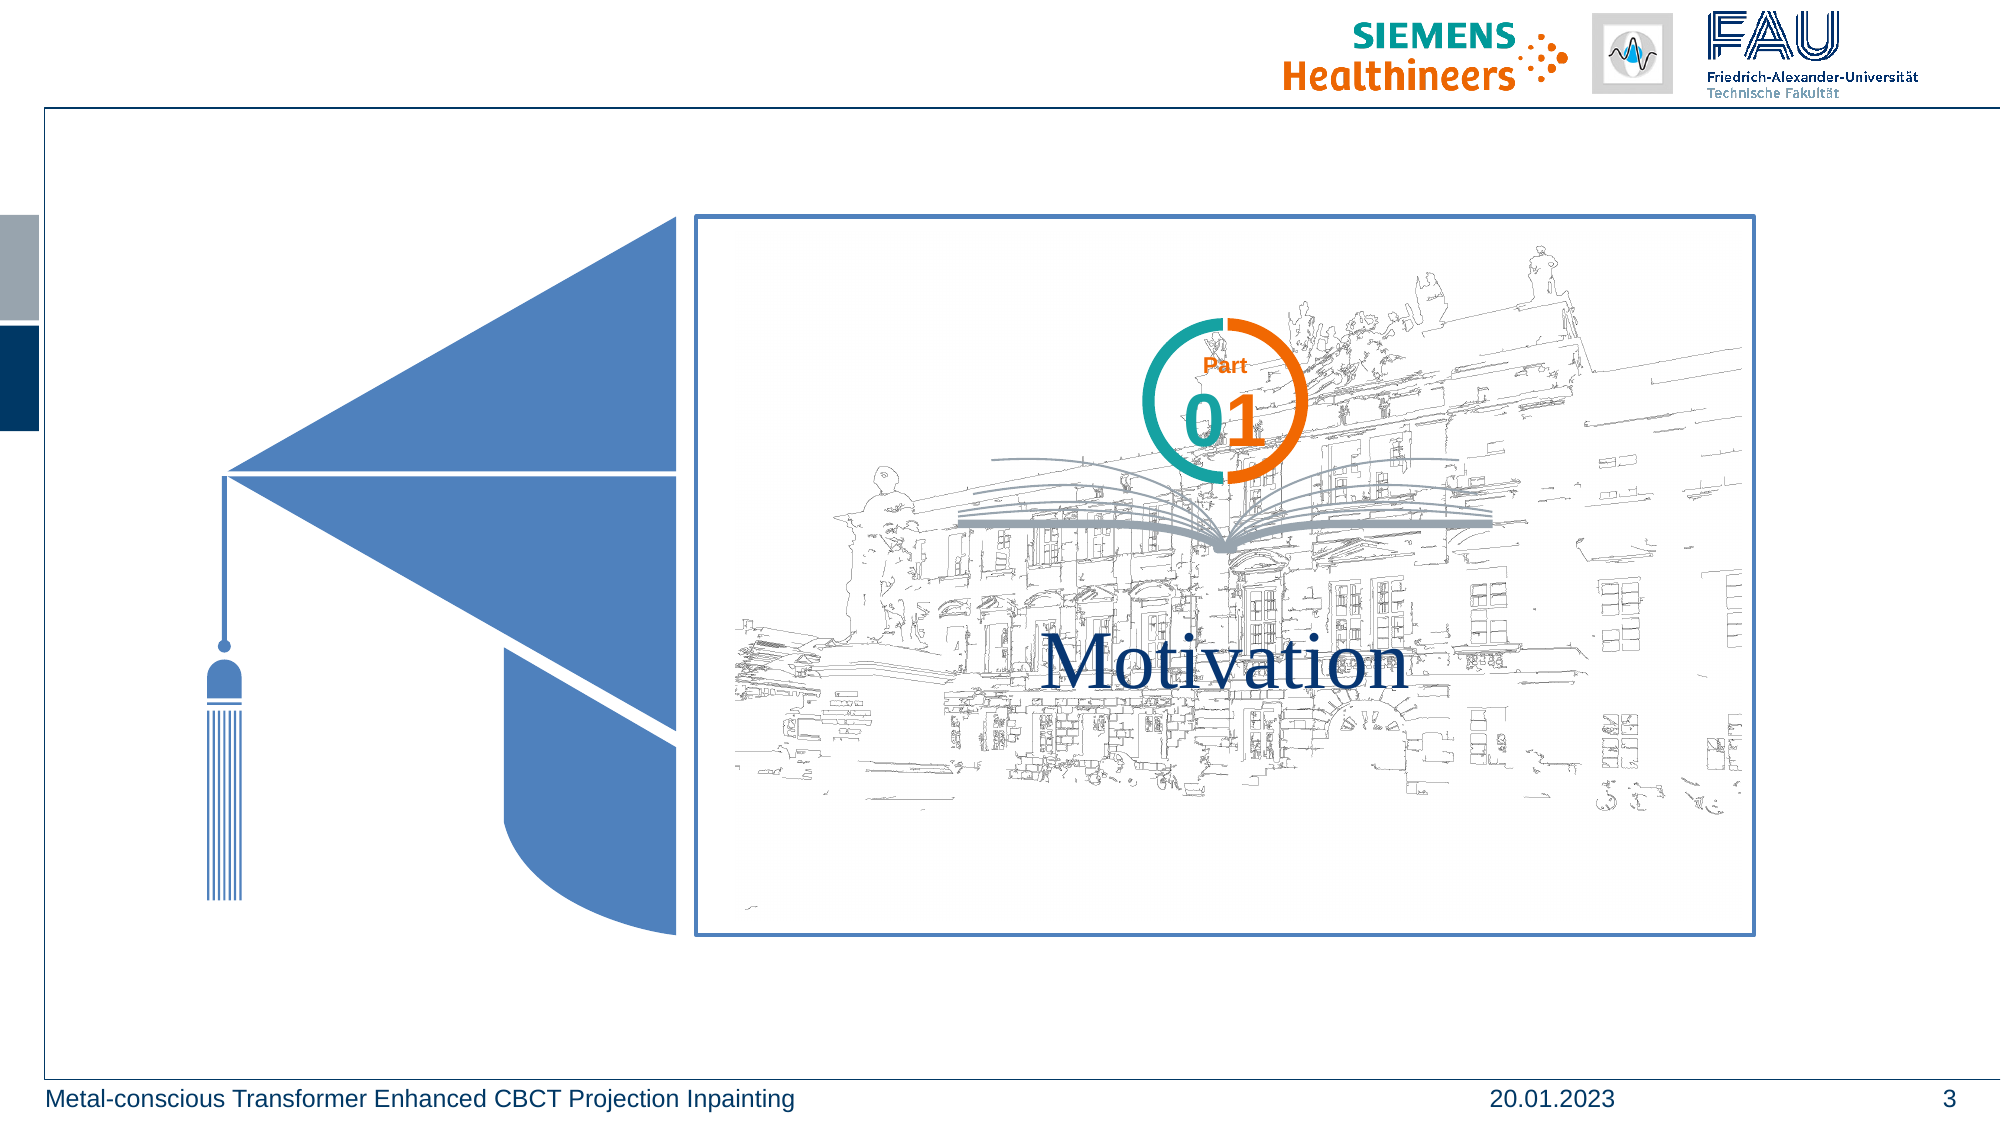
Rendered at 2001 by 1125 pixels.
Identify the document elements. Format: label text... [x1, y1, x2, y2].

picture [735, 231, 1742, 921]
slide_number 3 [1799, 1082, 1957, 1115]
footer Metal-conscious Transformer Enhanced CBCT Projection Inpainting [45, 1082, 1384, 1115]
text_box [1141, 317, 1309, 455]
picture [1695, 0, 1930, 110]
picture [1592, 13, 1673, 94]
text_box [957, 456, 1493, 554]
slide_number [1489, 1082, 1726, 1115]
text_box [694, 214, 1756, 937]
picture [1282, 20, 1569, 92]
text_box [207, 216, 677, 936]
